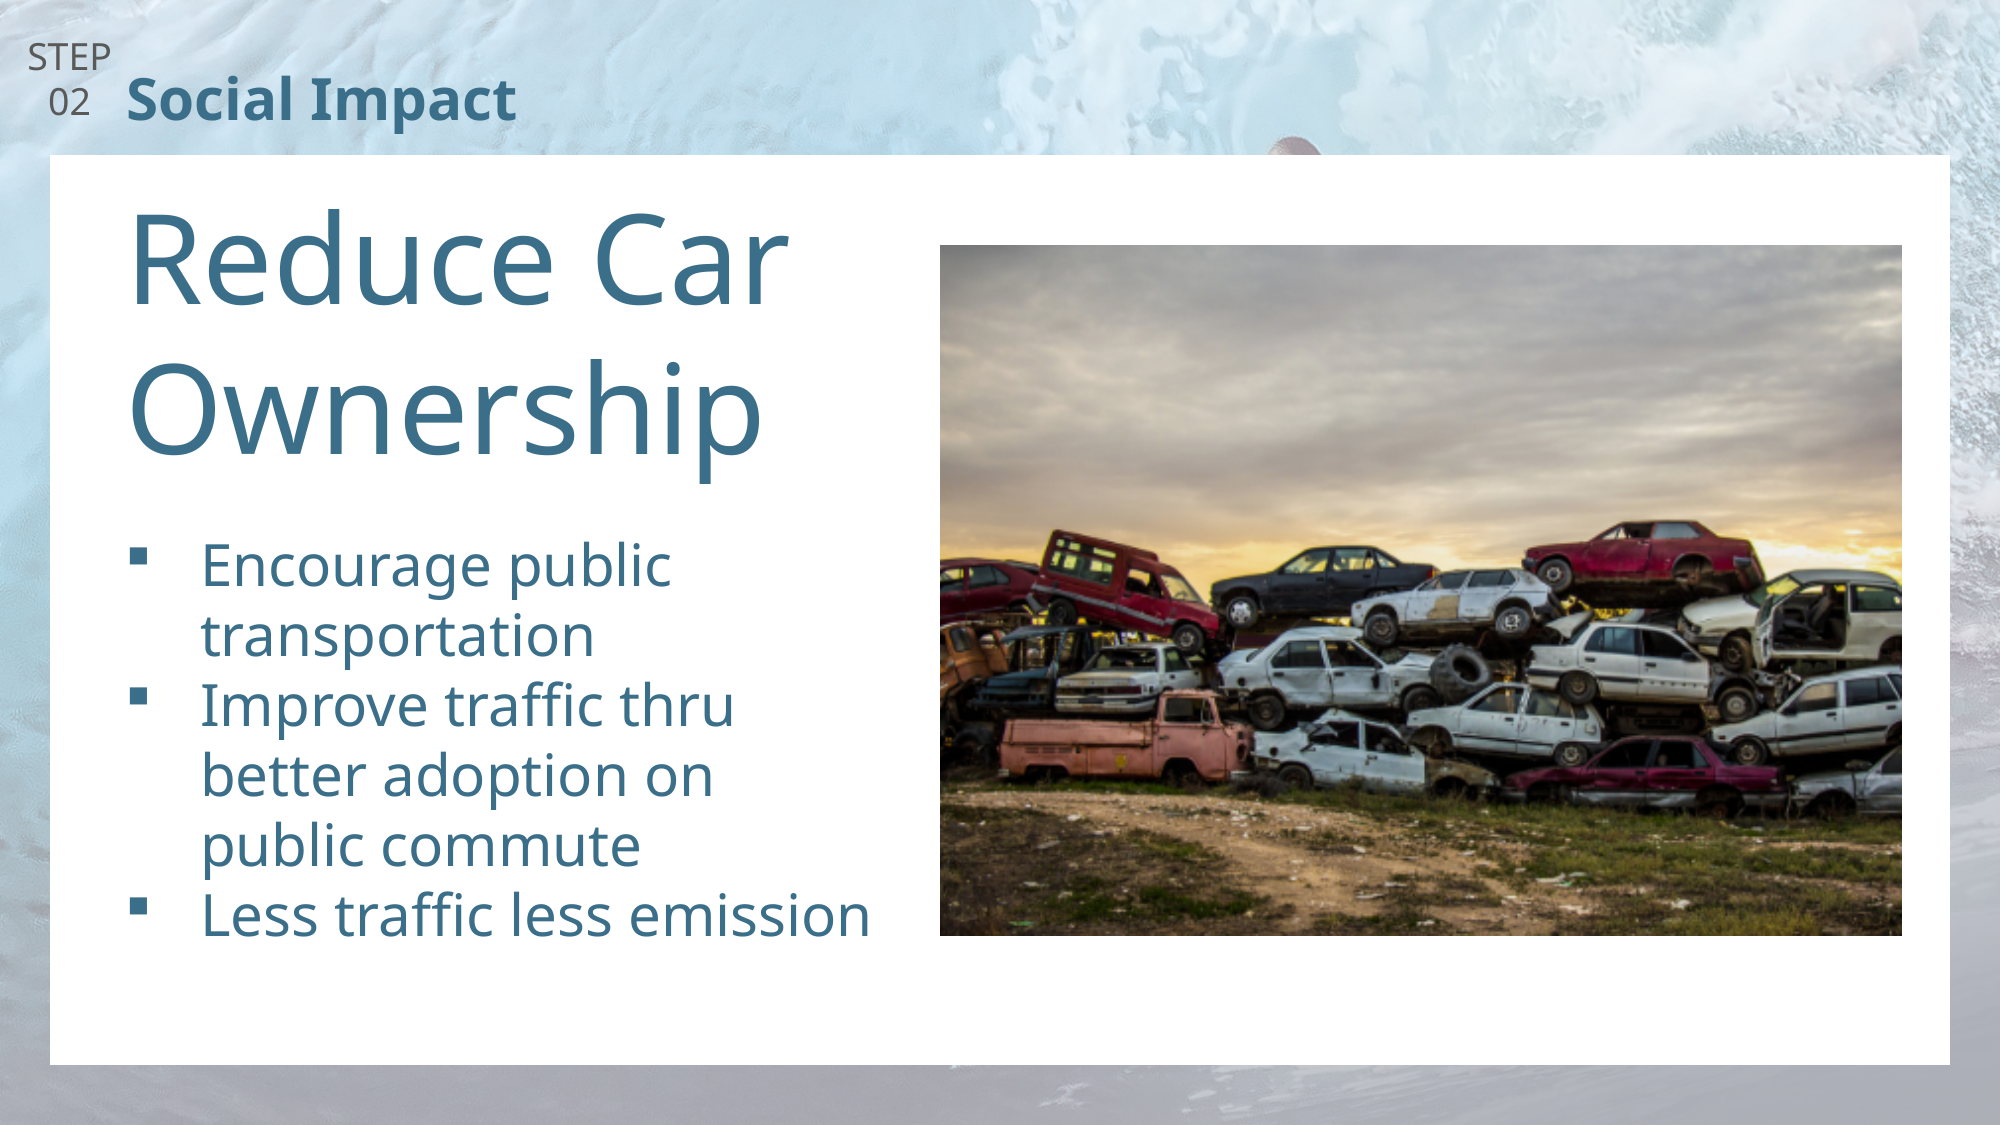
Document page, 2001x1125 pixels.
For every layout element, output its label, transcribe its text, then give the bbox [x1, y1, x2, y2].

text_box Reduce Car Ownership [110, 171, 992, 487]
picture [940, 245, 1902, 936]
text_box Social Impact [111, 17, 1909, 141]
text_box Encourage public transportation Improve traffic thru better adoption on public commute Less traffic less emission [110, 521, 910, 956]
